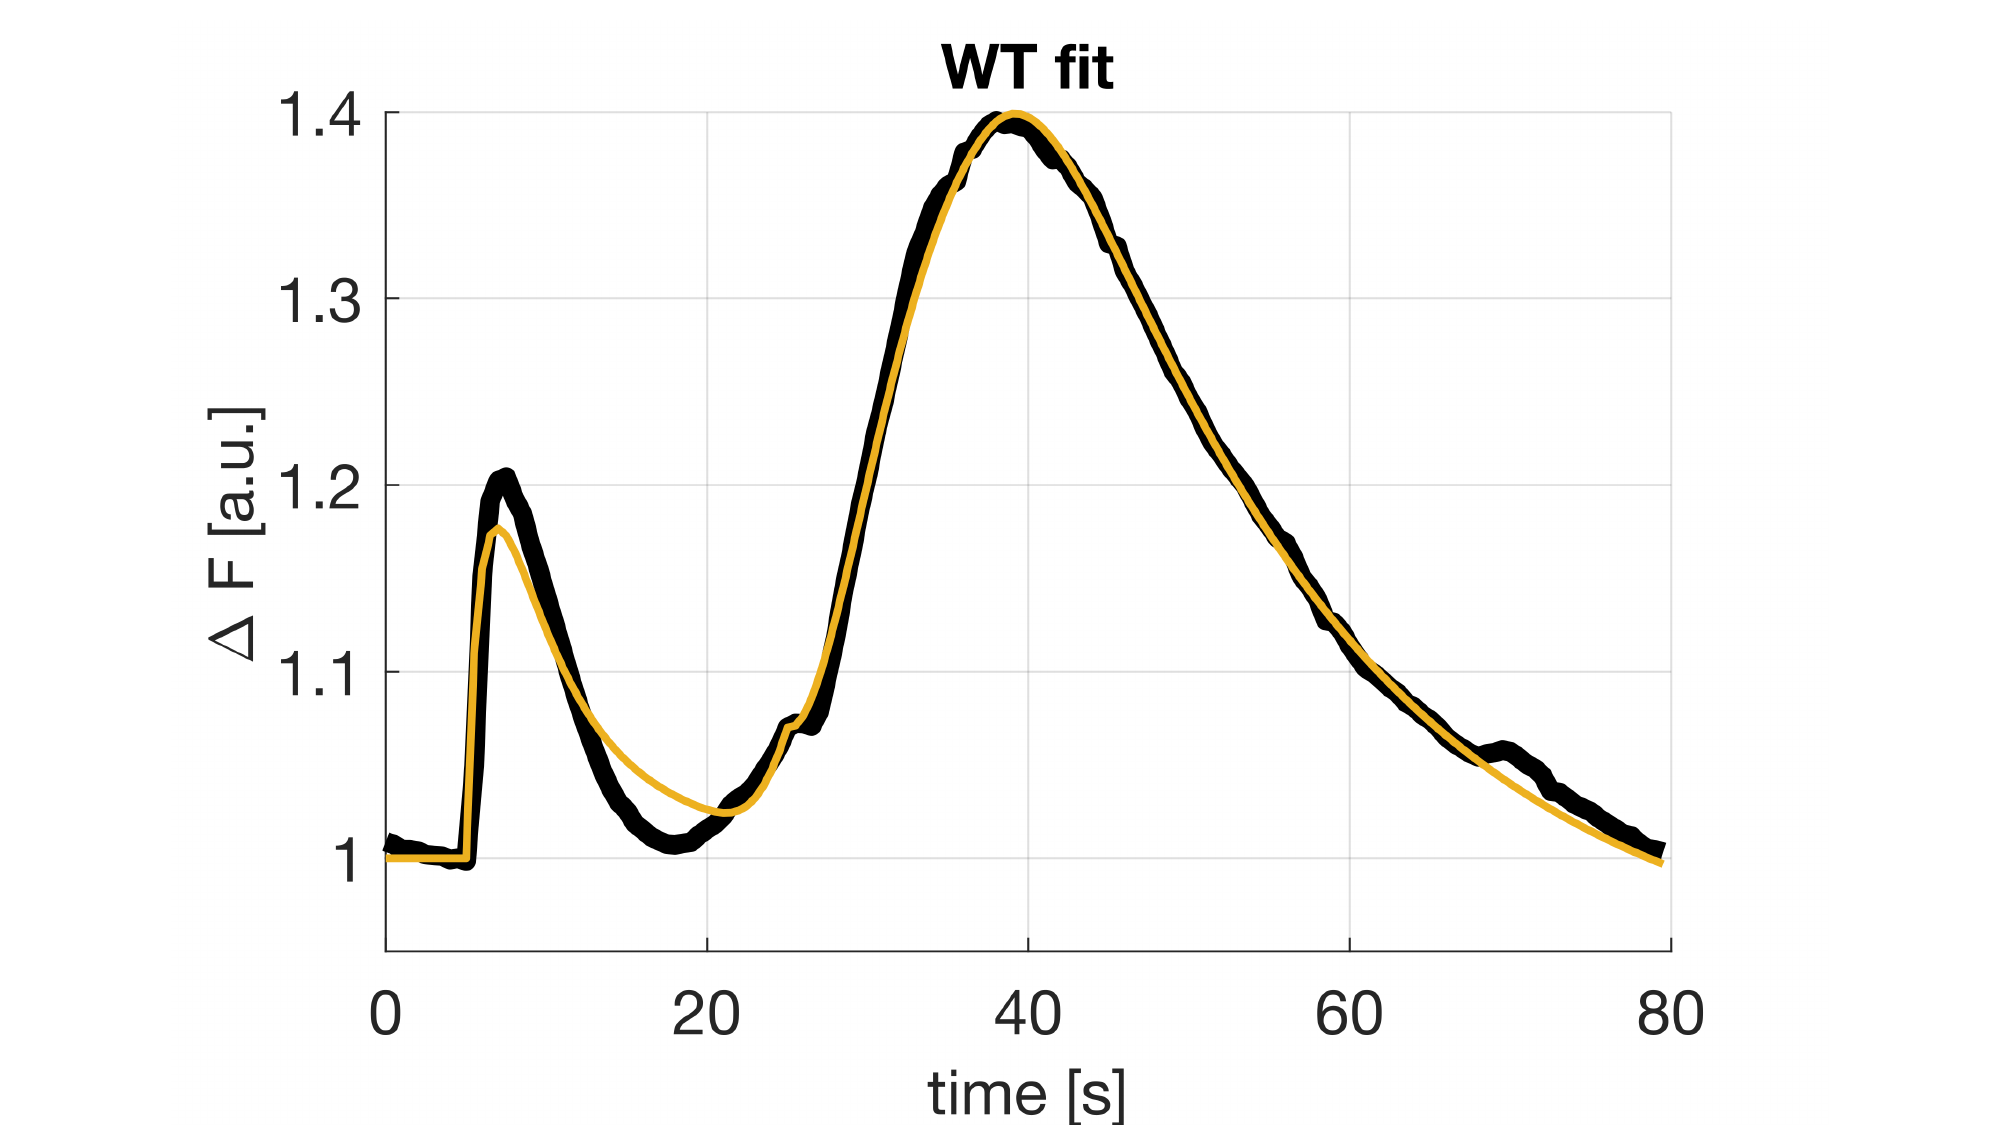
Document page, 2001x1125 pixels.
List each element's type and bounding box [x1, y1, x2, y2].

picture [170, 20, 1830, 1125]
